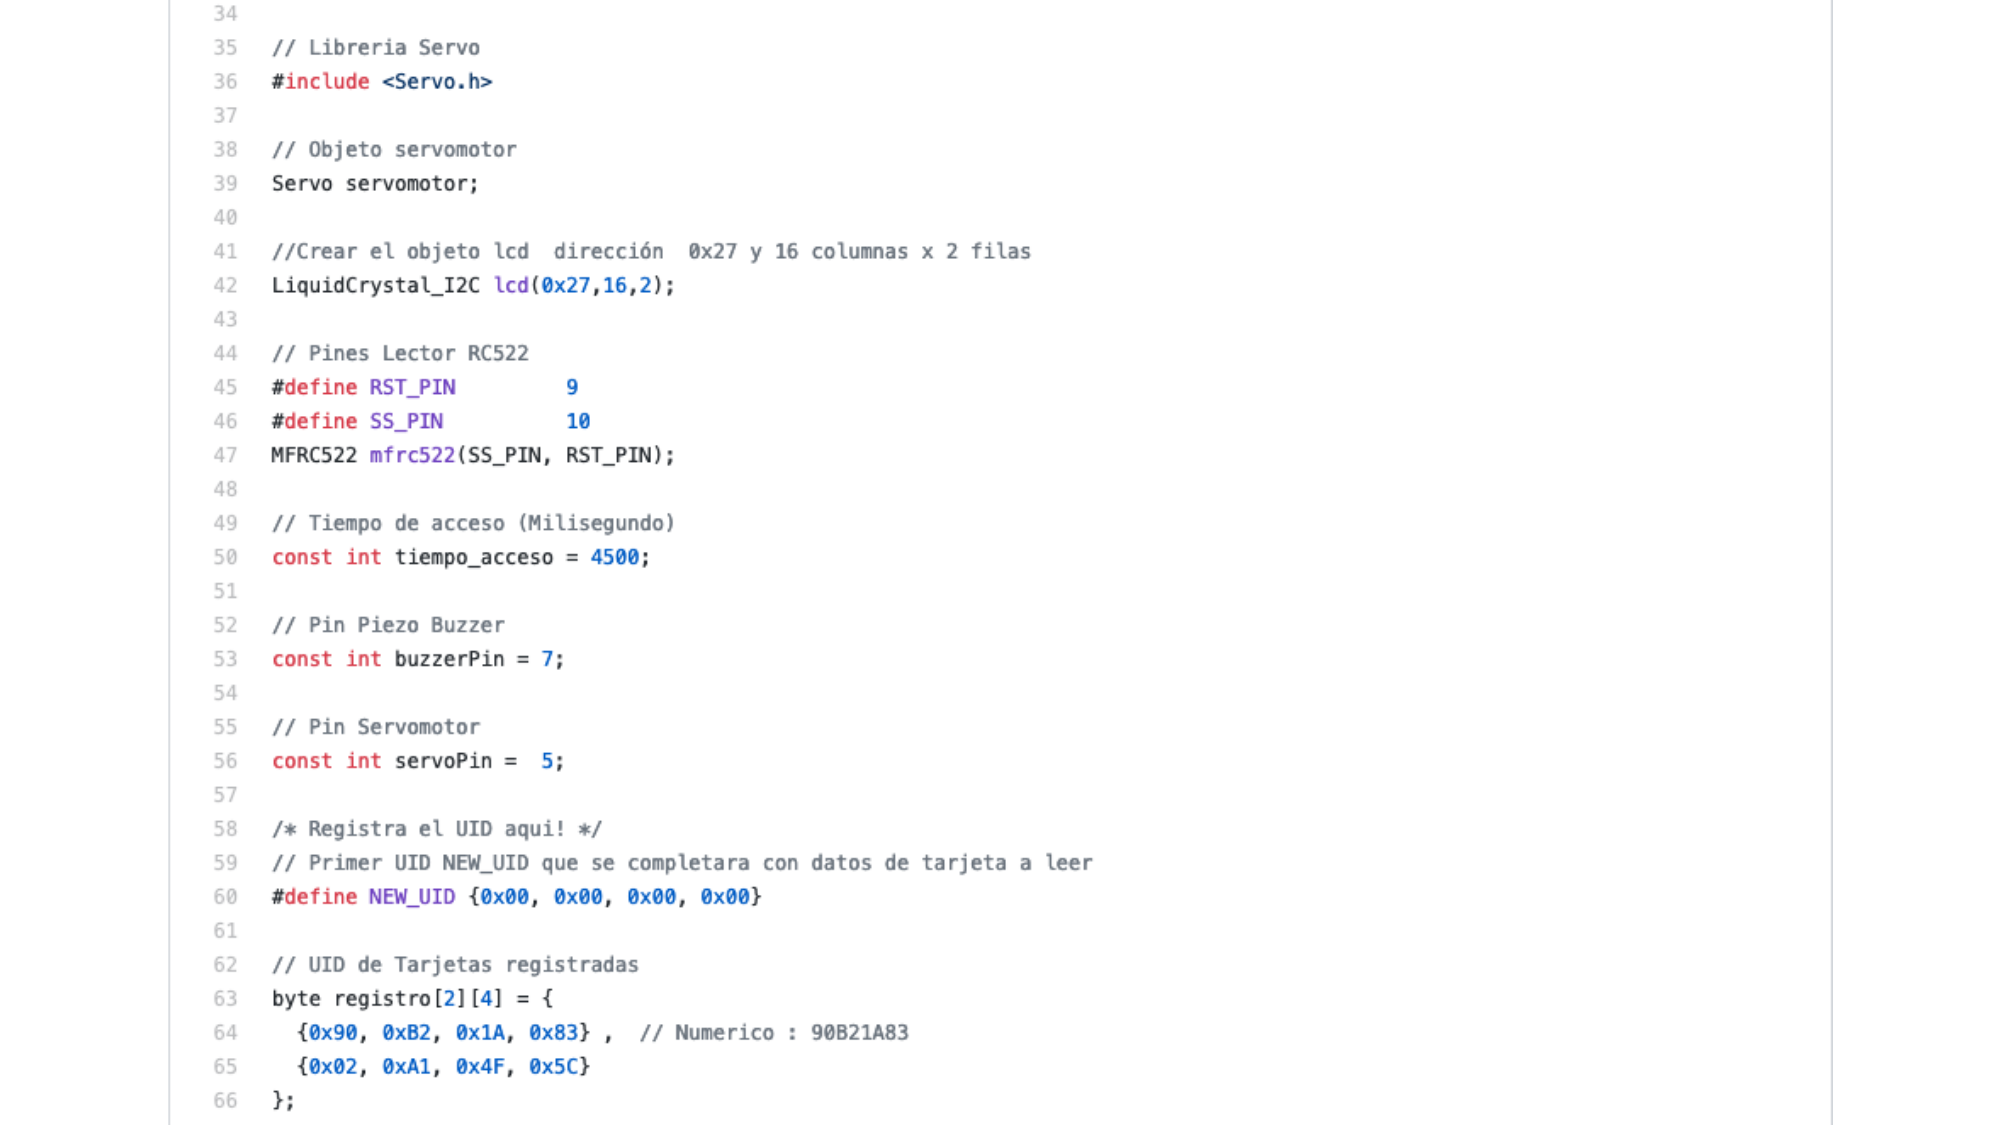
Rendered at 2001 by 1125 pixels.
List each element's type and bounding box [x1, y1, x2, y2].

picture [167, 0, 1833, 1125]
